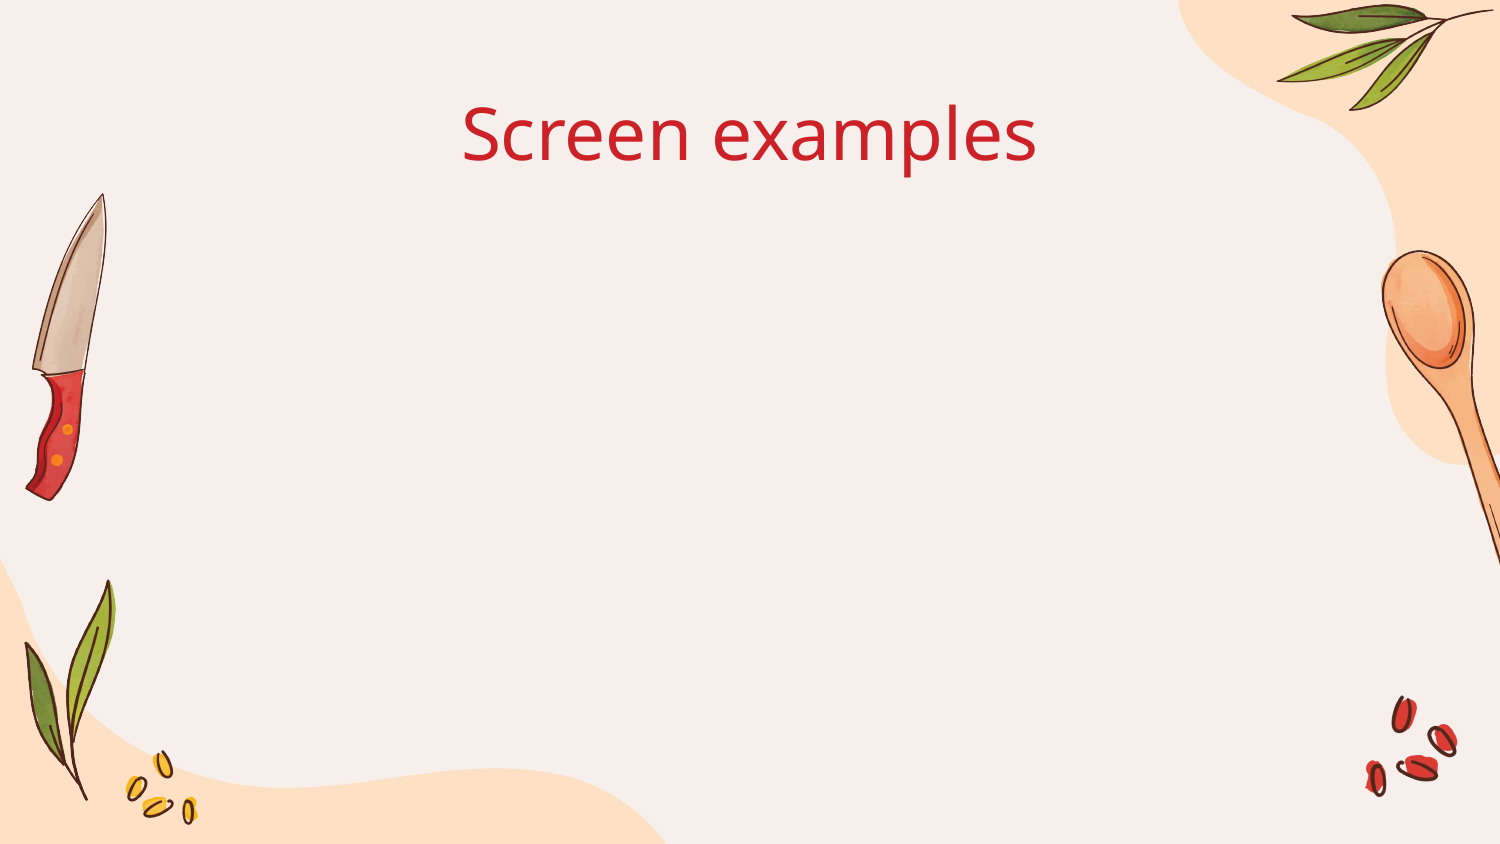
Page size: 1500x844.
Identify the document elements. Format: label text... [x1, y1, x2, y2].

title Screen examples [118, 72, 1382, 167]
picture [1278, 0, 1493, 138]
picture [24, 579, 116, 801]
picture [1381, 250, 1500, 662]
picture [120, 748, 213, 843]
picture [1343, 692, 1466, 818]
picture [0, 187, 141, 504]
